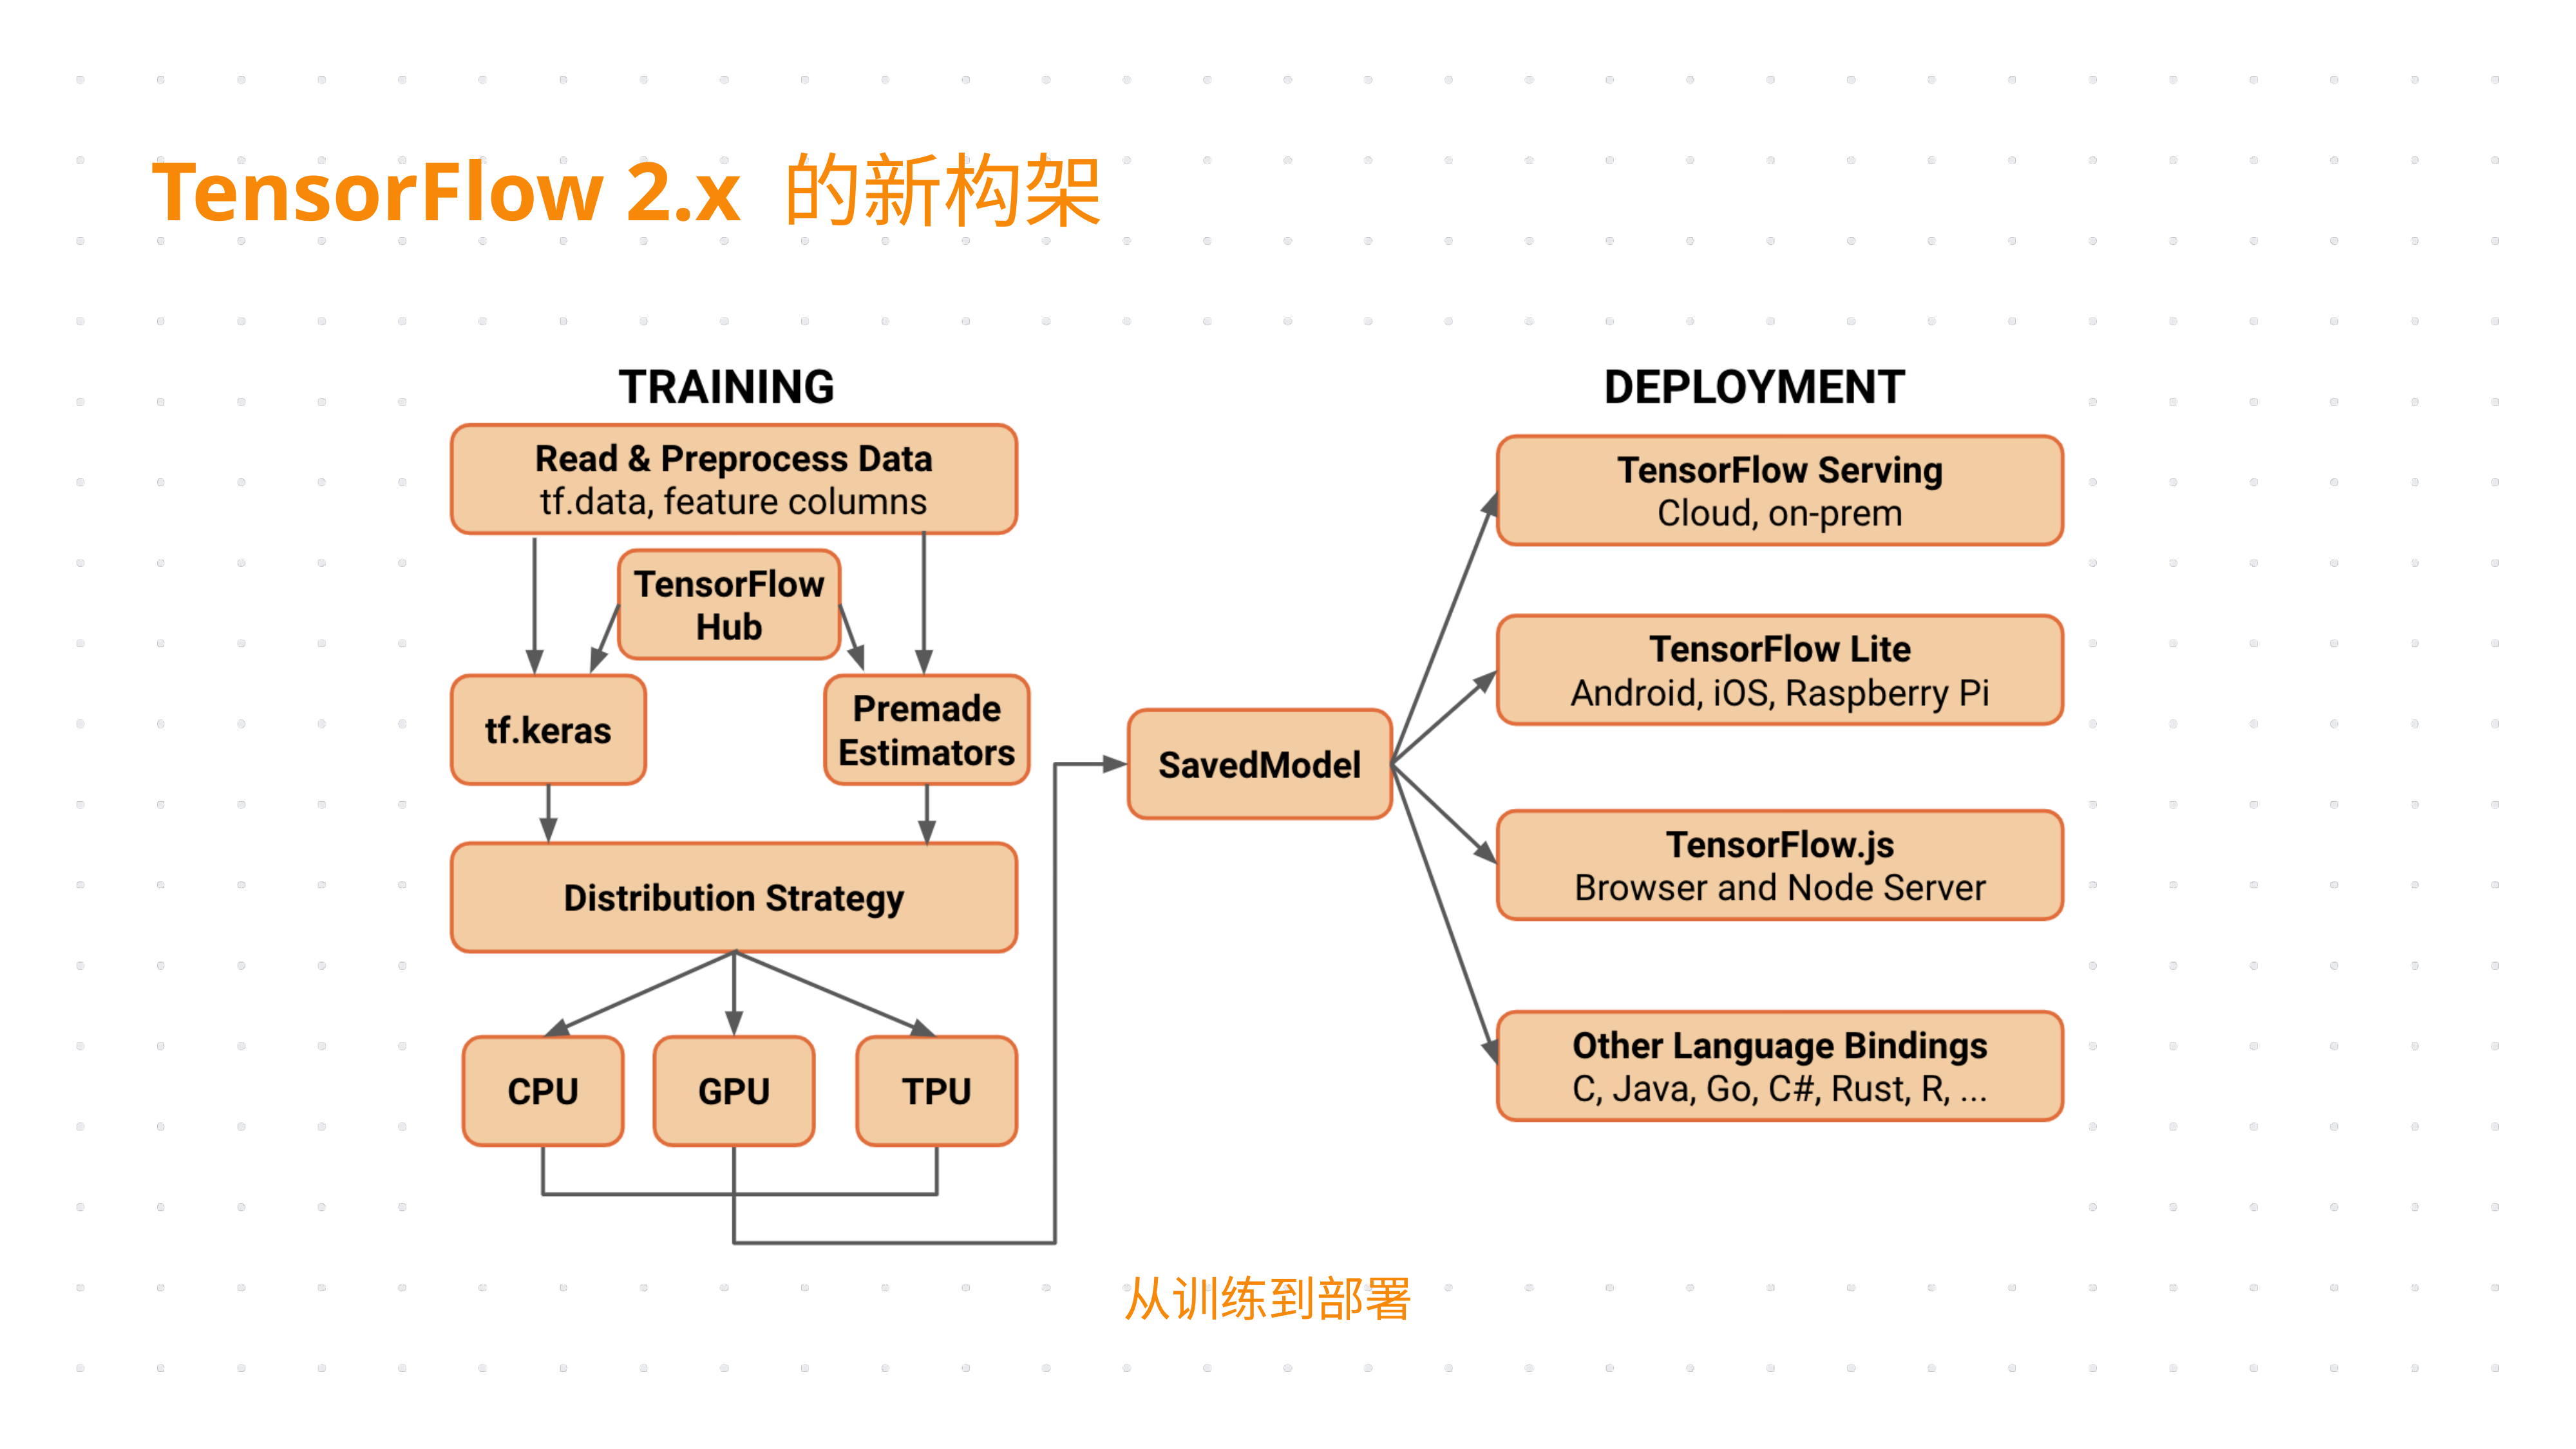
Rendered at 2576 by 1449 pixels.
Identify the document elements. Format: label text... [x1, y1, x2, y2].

text_box 从训练到部署 [1113, 1269, 1634, 1331]
picture [0, 0, 2576, 1449]
text_box TensorFlow 2.x 的新构架 [151, 134, 1114, 237]
